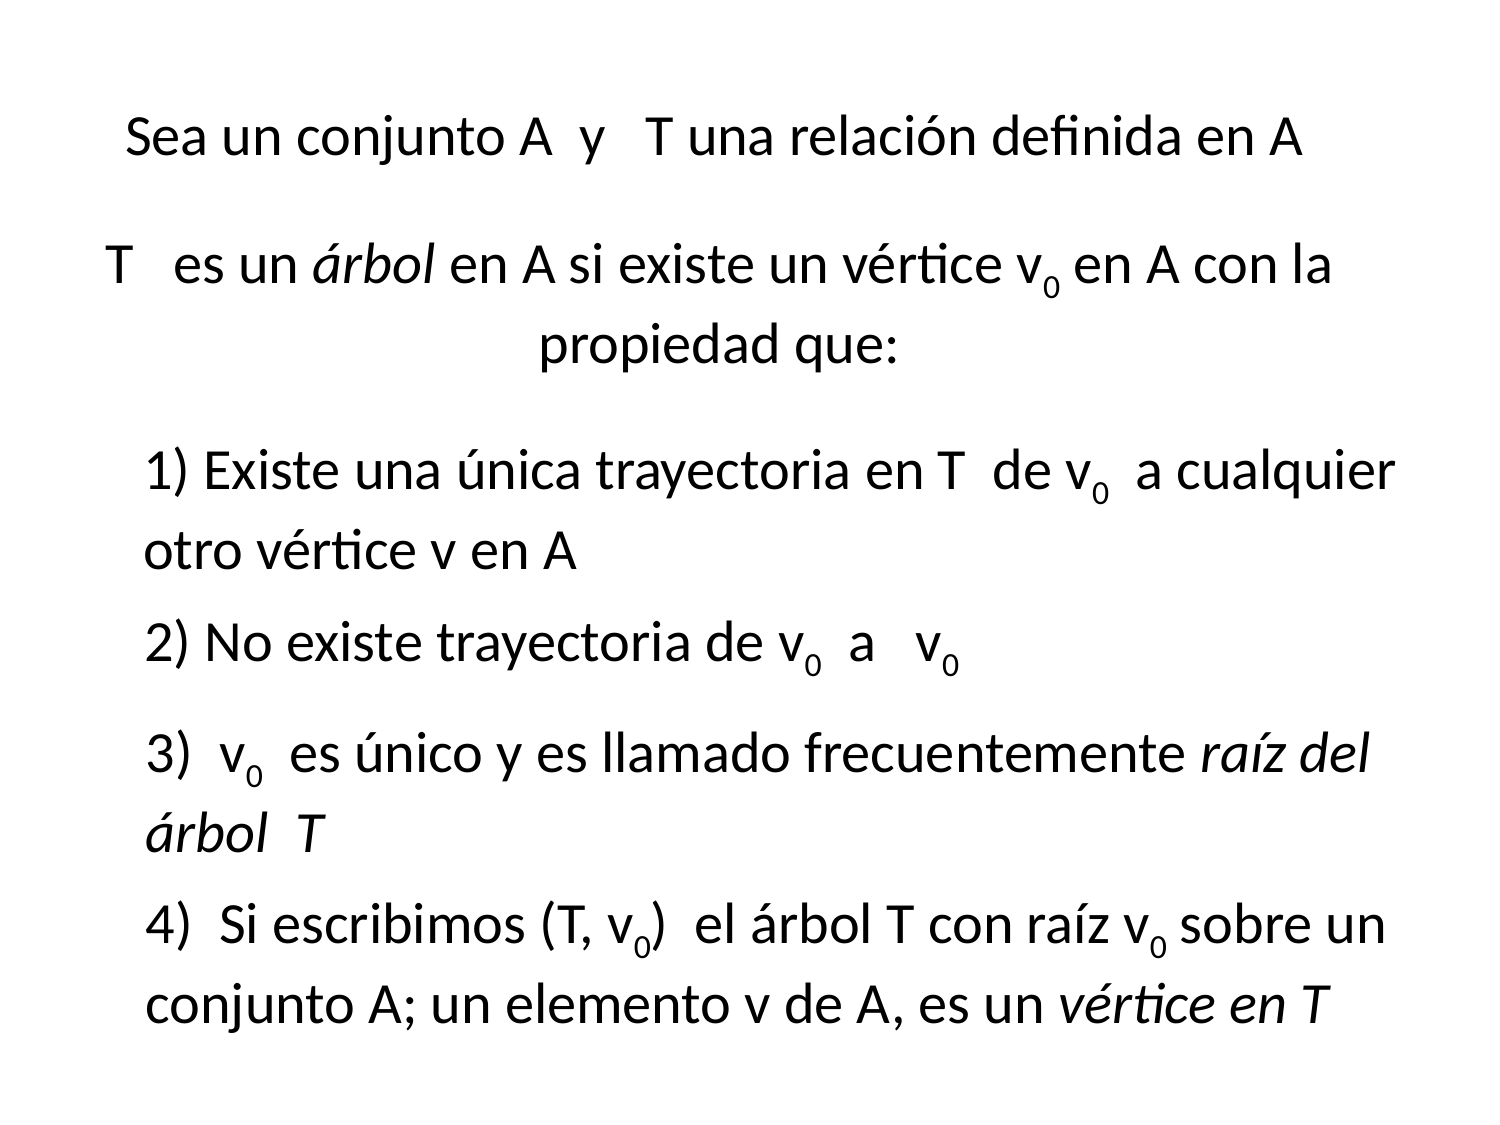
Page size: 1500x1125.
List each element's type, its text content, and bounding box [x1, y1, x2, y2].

text_box 3) v0 es único y es llamado frecuentemente raíz del árbol T [131, 706, 1420, 872]
text_box 1) Existe una única trayectoria en T de v0 a cualquier otro vértice v en A [128, 423, 1455, 589]
text_box T es un árbol en A si existe un vértice v0 en A con la propiedad que: [38, 218, 1401, 383]
text_box 4) Si escribimos (T, v0) el árbol T con raíz v0 sobre un conjunto A; un elemento v de A, es un vértice en T [130, 878, 1420, 1043]
text_box Sea un conjunto A y T una relación definida en A [110, 89, 1370, 175]
text_box 2) No existe trayectoria de v0 a v0 [129, 595, 1367, 691]
